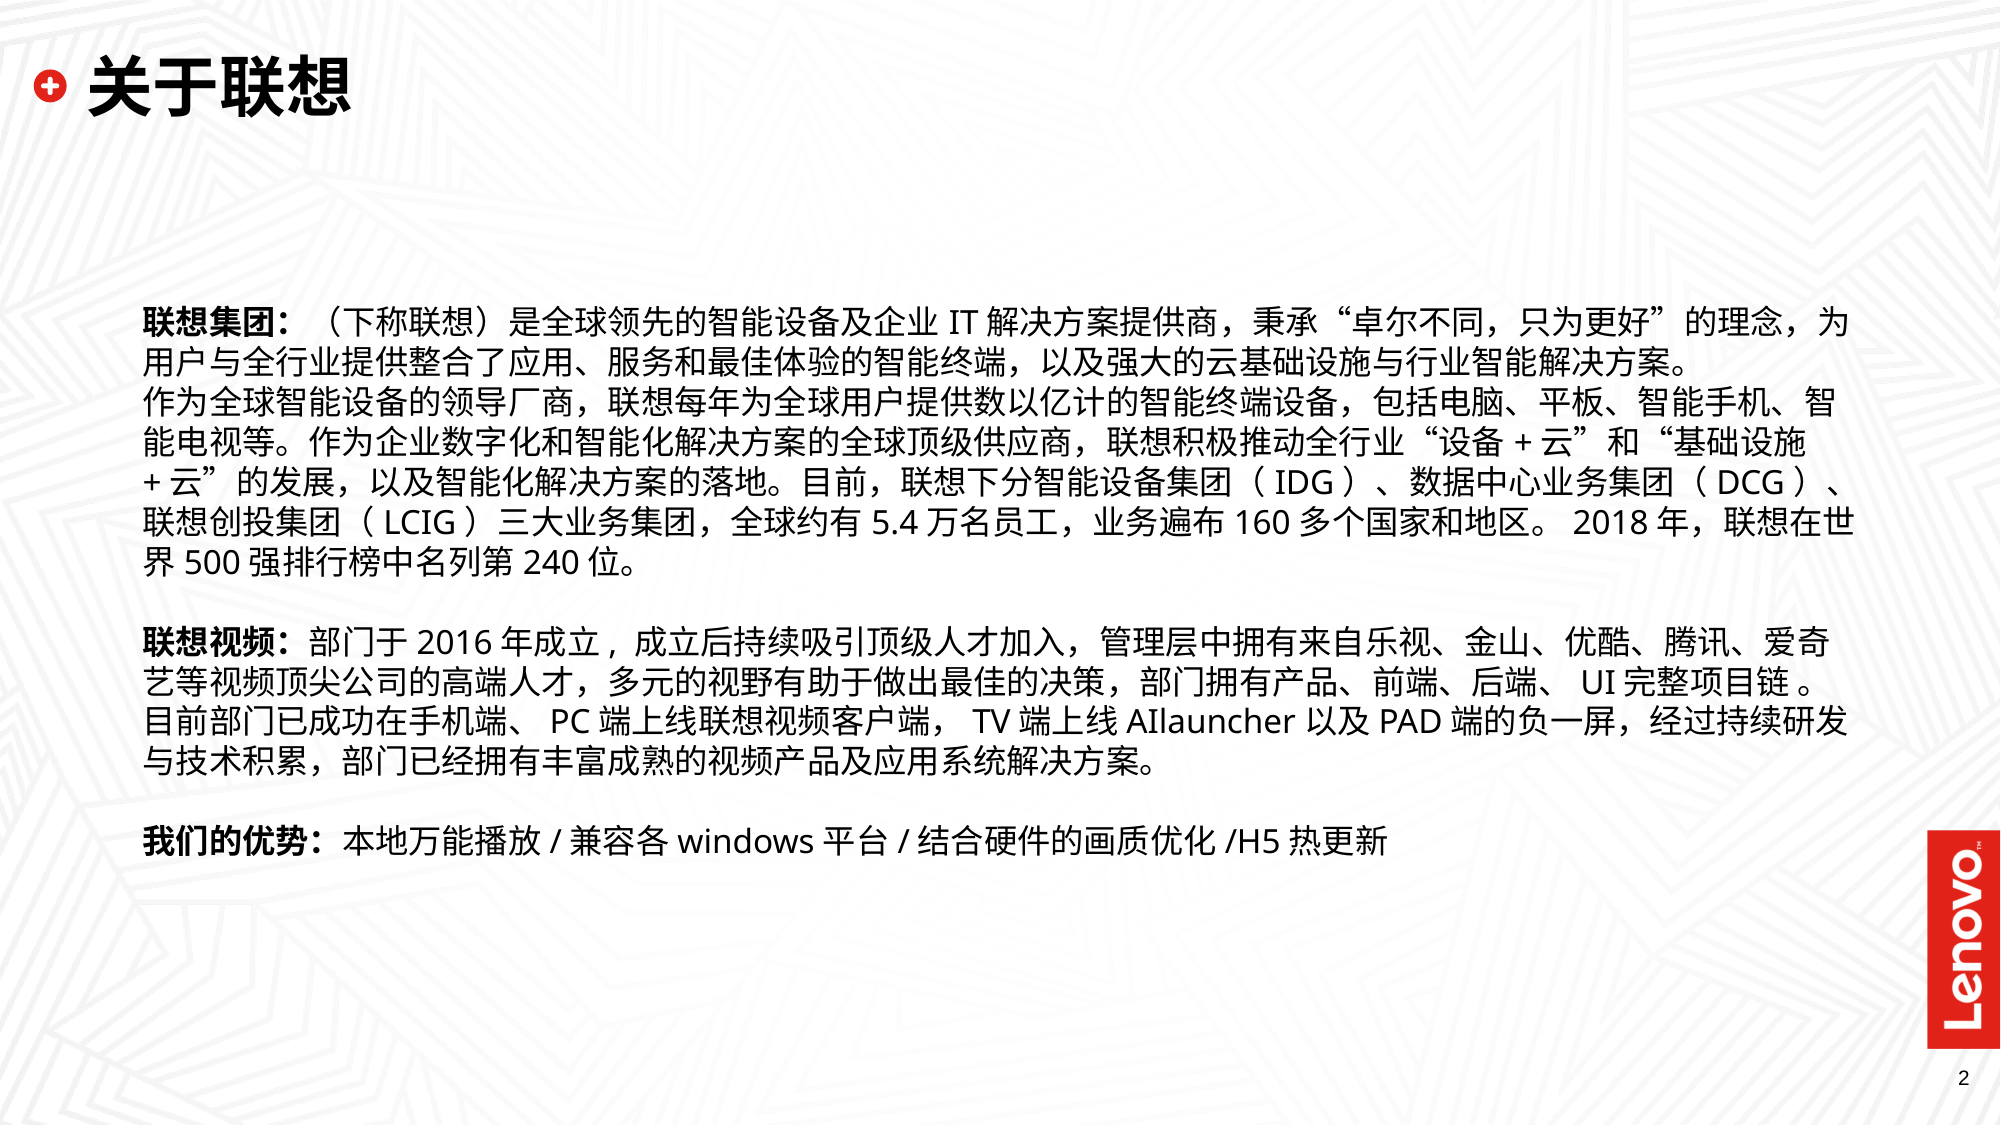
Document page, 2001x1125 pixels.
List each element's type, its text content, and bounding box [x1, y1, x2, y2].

text_box 联想集团：（下称联想）是全球领先的智能设备及企业IT解决方案提供商，秉承“卓尔不同，只为更好”的理念，为用户与全行业提供整合了应用、服务和最佳体验的智能终端，以及强大的云基础设施与行业智能解决方案。 作为全球智能设备的领导厂商，联想每年为全球用户提供数以亿计的智能终端设备，包括电脑、平板、智能手机、智能电视等。作为企业数字化和智能化解决方案的全球顶级供应商，联想积极推动全行业“设备+云”和“基础设施+云”的发展，以及智能化解决方案的落地。目前，联想下分智能设备集团（IDG）、数据中心业务集团（DCG）、联想创投集团（LCIG）三大业务集团，全球约有5.4万名员工，业务遍布160多个国家和地区。2018年，联想在世界500强排行榜中名列第240位。 联想视频：部门于2016年成立, 成立后持续吸引顶级人才加入，管理层中拥有来自乐视、金山、优酷、腾讯、爱奇艺等视频顶尖公司的高端人才，多元的视野有助于做出最佳的决策，部门拥有产品、前端、后端、UI完整项目链 。 目前部门已成功在手机端、PC端上线联想视频客户端，TV端上线AIlauncher以及PAD端的负一屏，经过持续研发与技术积累，部门已经拥有丰富成熟的视频产品及应用系统解决方案。 我们的优势：本地万能播放/兼容各windows平台/结合硬件的画质优化/H5热更新 [127, 294, 1872, 868]
title 关于联想 [86, 30, 924, 140]
picture [0, 0, 2001, 1125]
